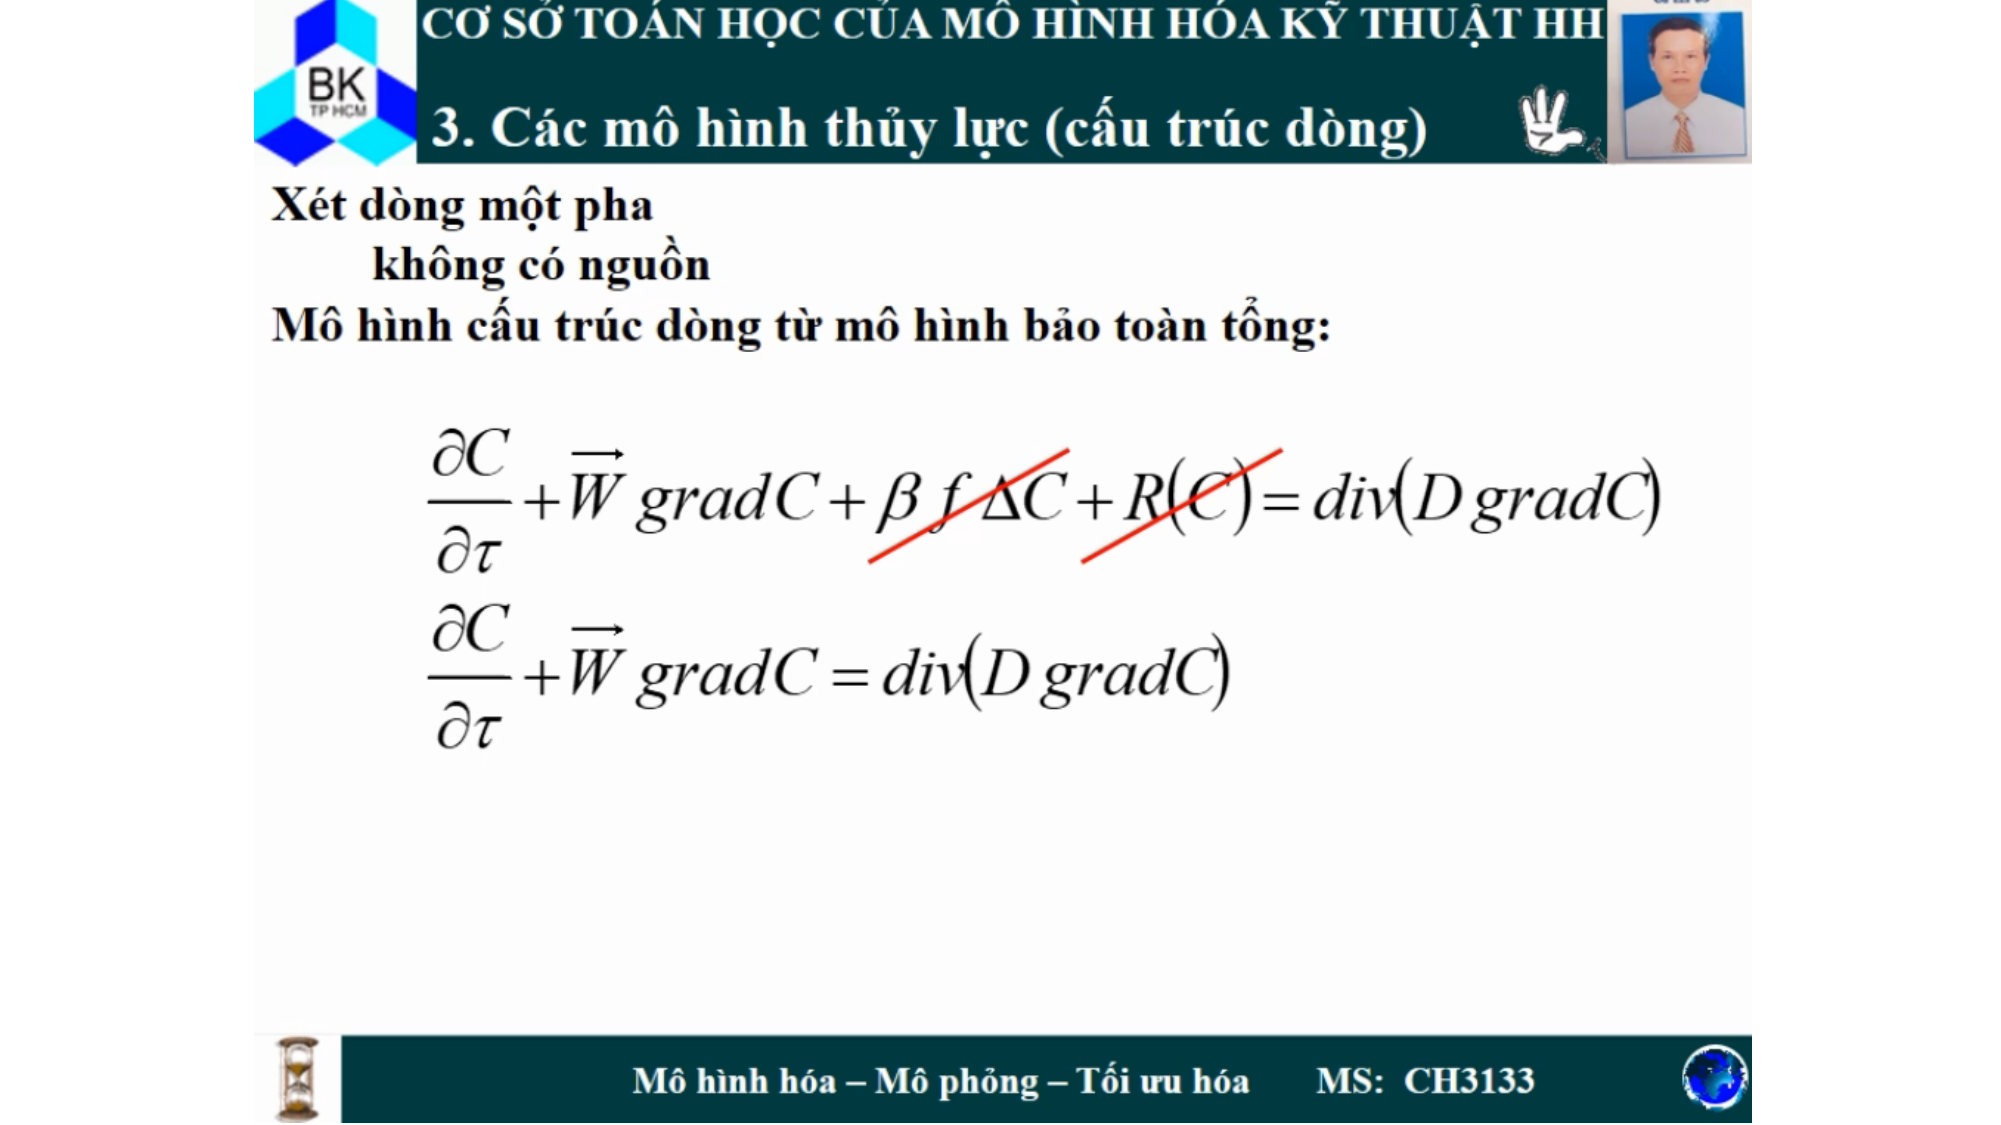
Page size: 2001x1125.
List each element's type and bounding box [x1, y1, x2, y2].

picture [254, 0, 1753, 1123]
